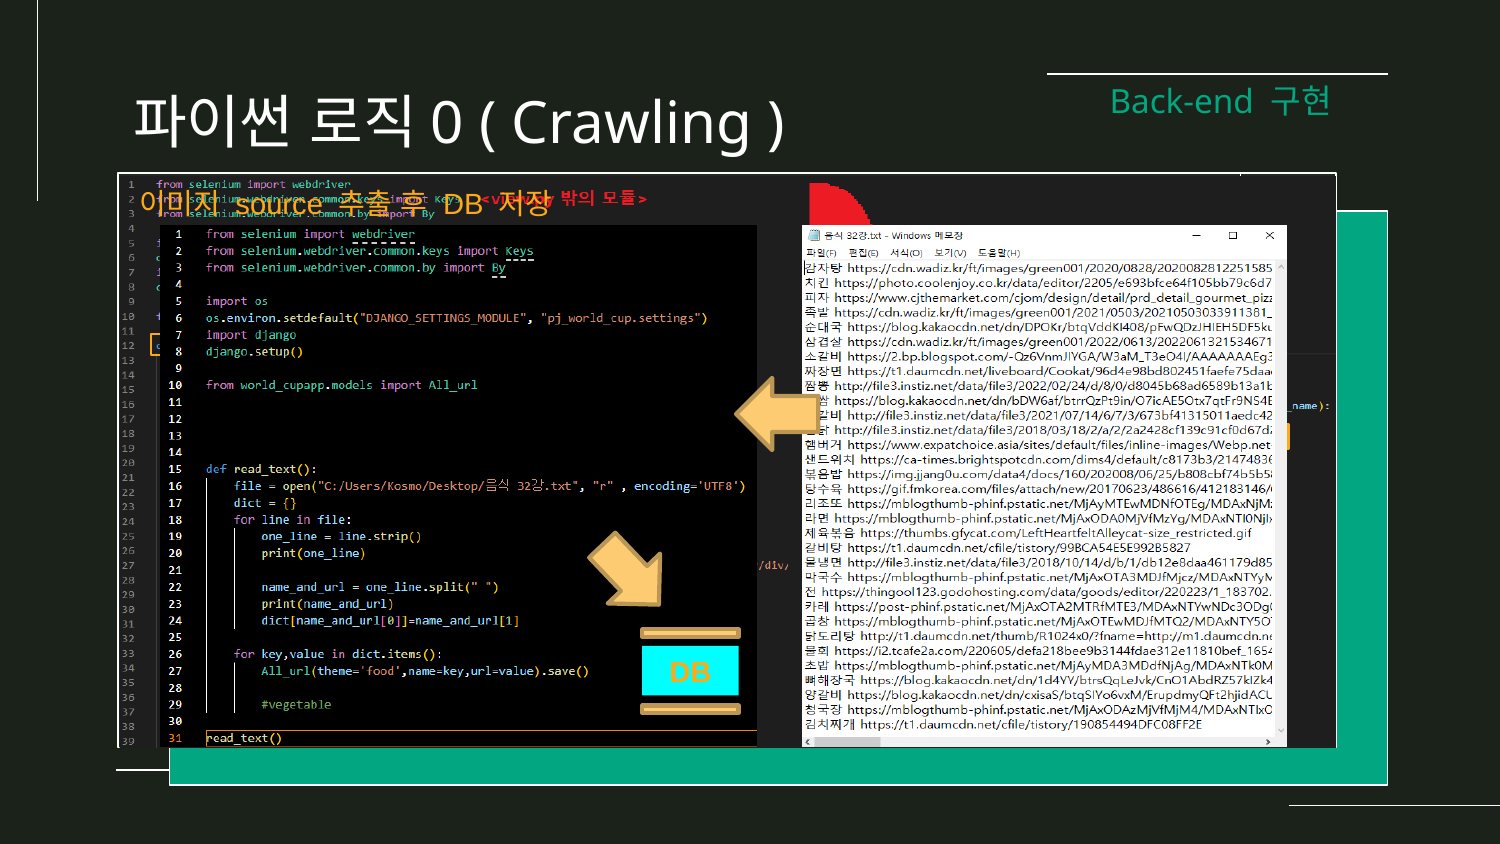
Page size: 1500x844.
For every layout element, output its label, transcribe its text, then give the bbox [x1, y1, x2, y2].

title 파이썬 로직0 ( Crawling ) [118, 72, 1382, 167]
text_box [117, 172, 1388, 786]
picture [119, 176, 1337, 748]
text_box Back-end 구현 [1029, 79, 1413, 122]
